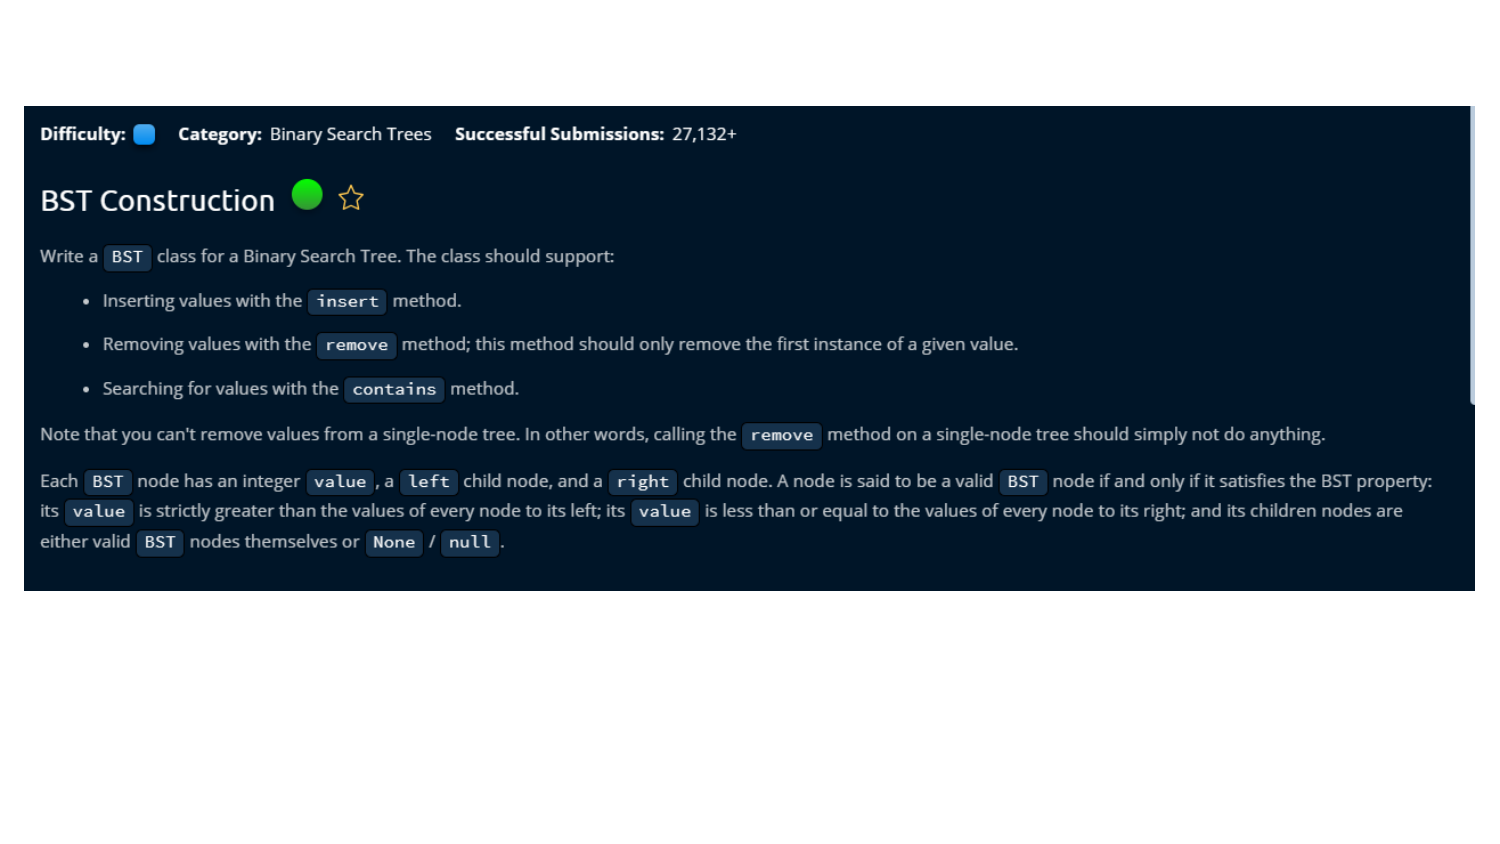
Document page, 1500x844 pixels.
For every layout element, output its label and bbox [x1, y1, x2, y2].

picture [24, 106, 1476, 591]
